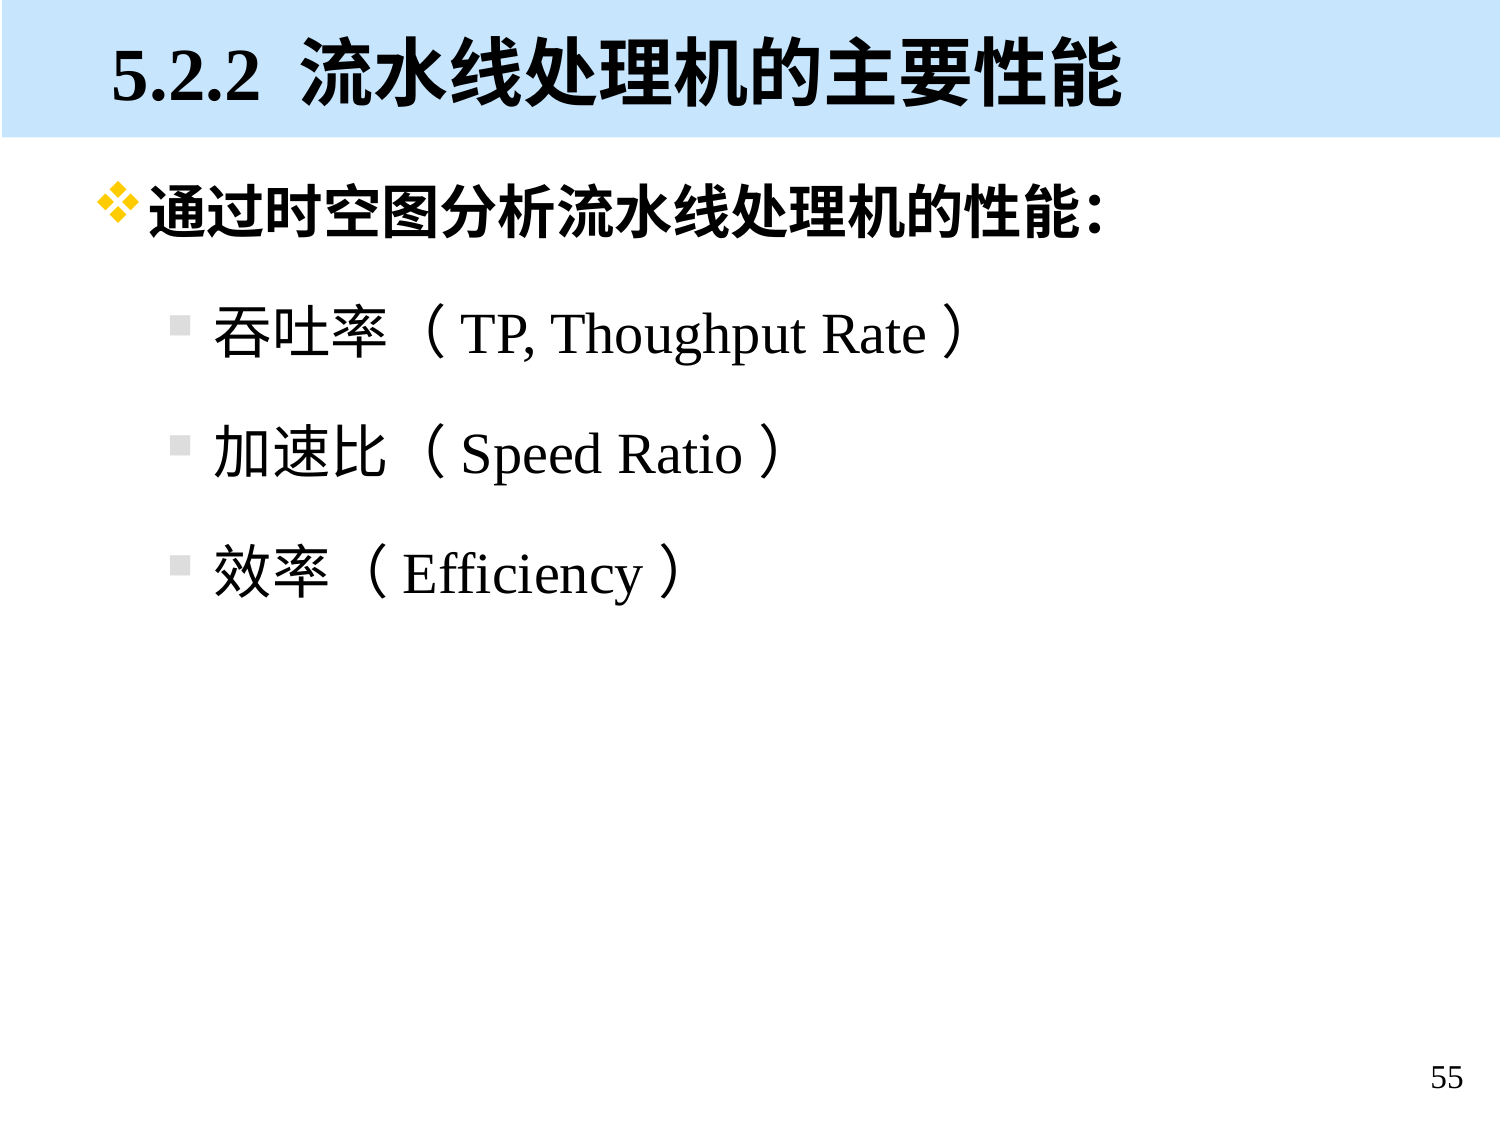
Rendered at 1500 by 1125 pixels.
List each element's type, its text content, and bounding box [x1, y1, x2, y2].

list 通过时空图分析流水线处理机的性能： 吞吐率（TP, Thoughput Rate） 加速比（Speed Ratio） 效率（Efficiency） [76, 167, 1428, 981]
title 5.2.2 流水线处理机的主要性能 [96, 22, 1385, 124]
